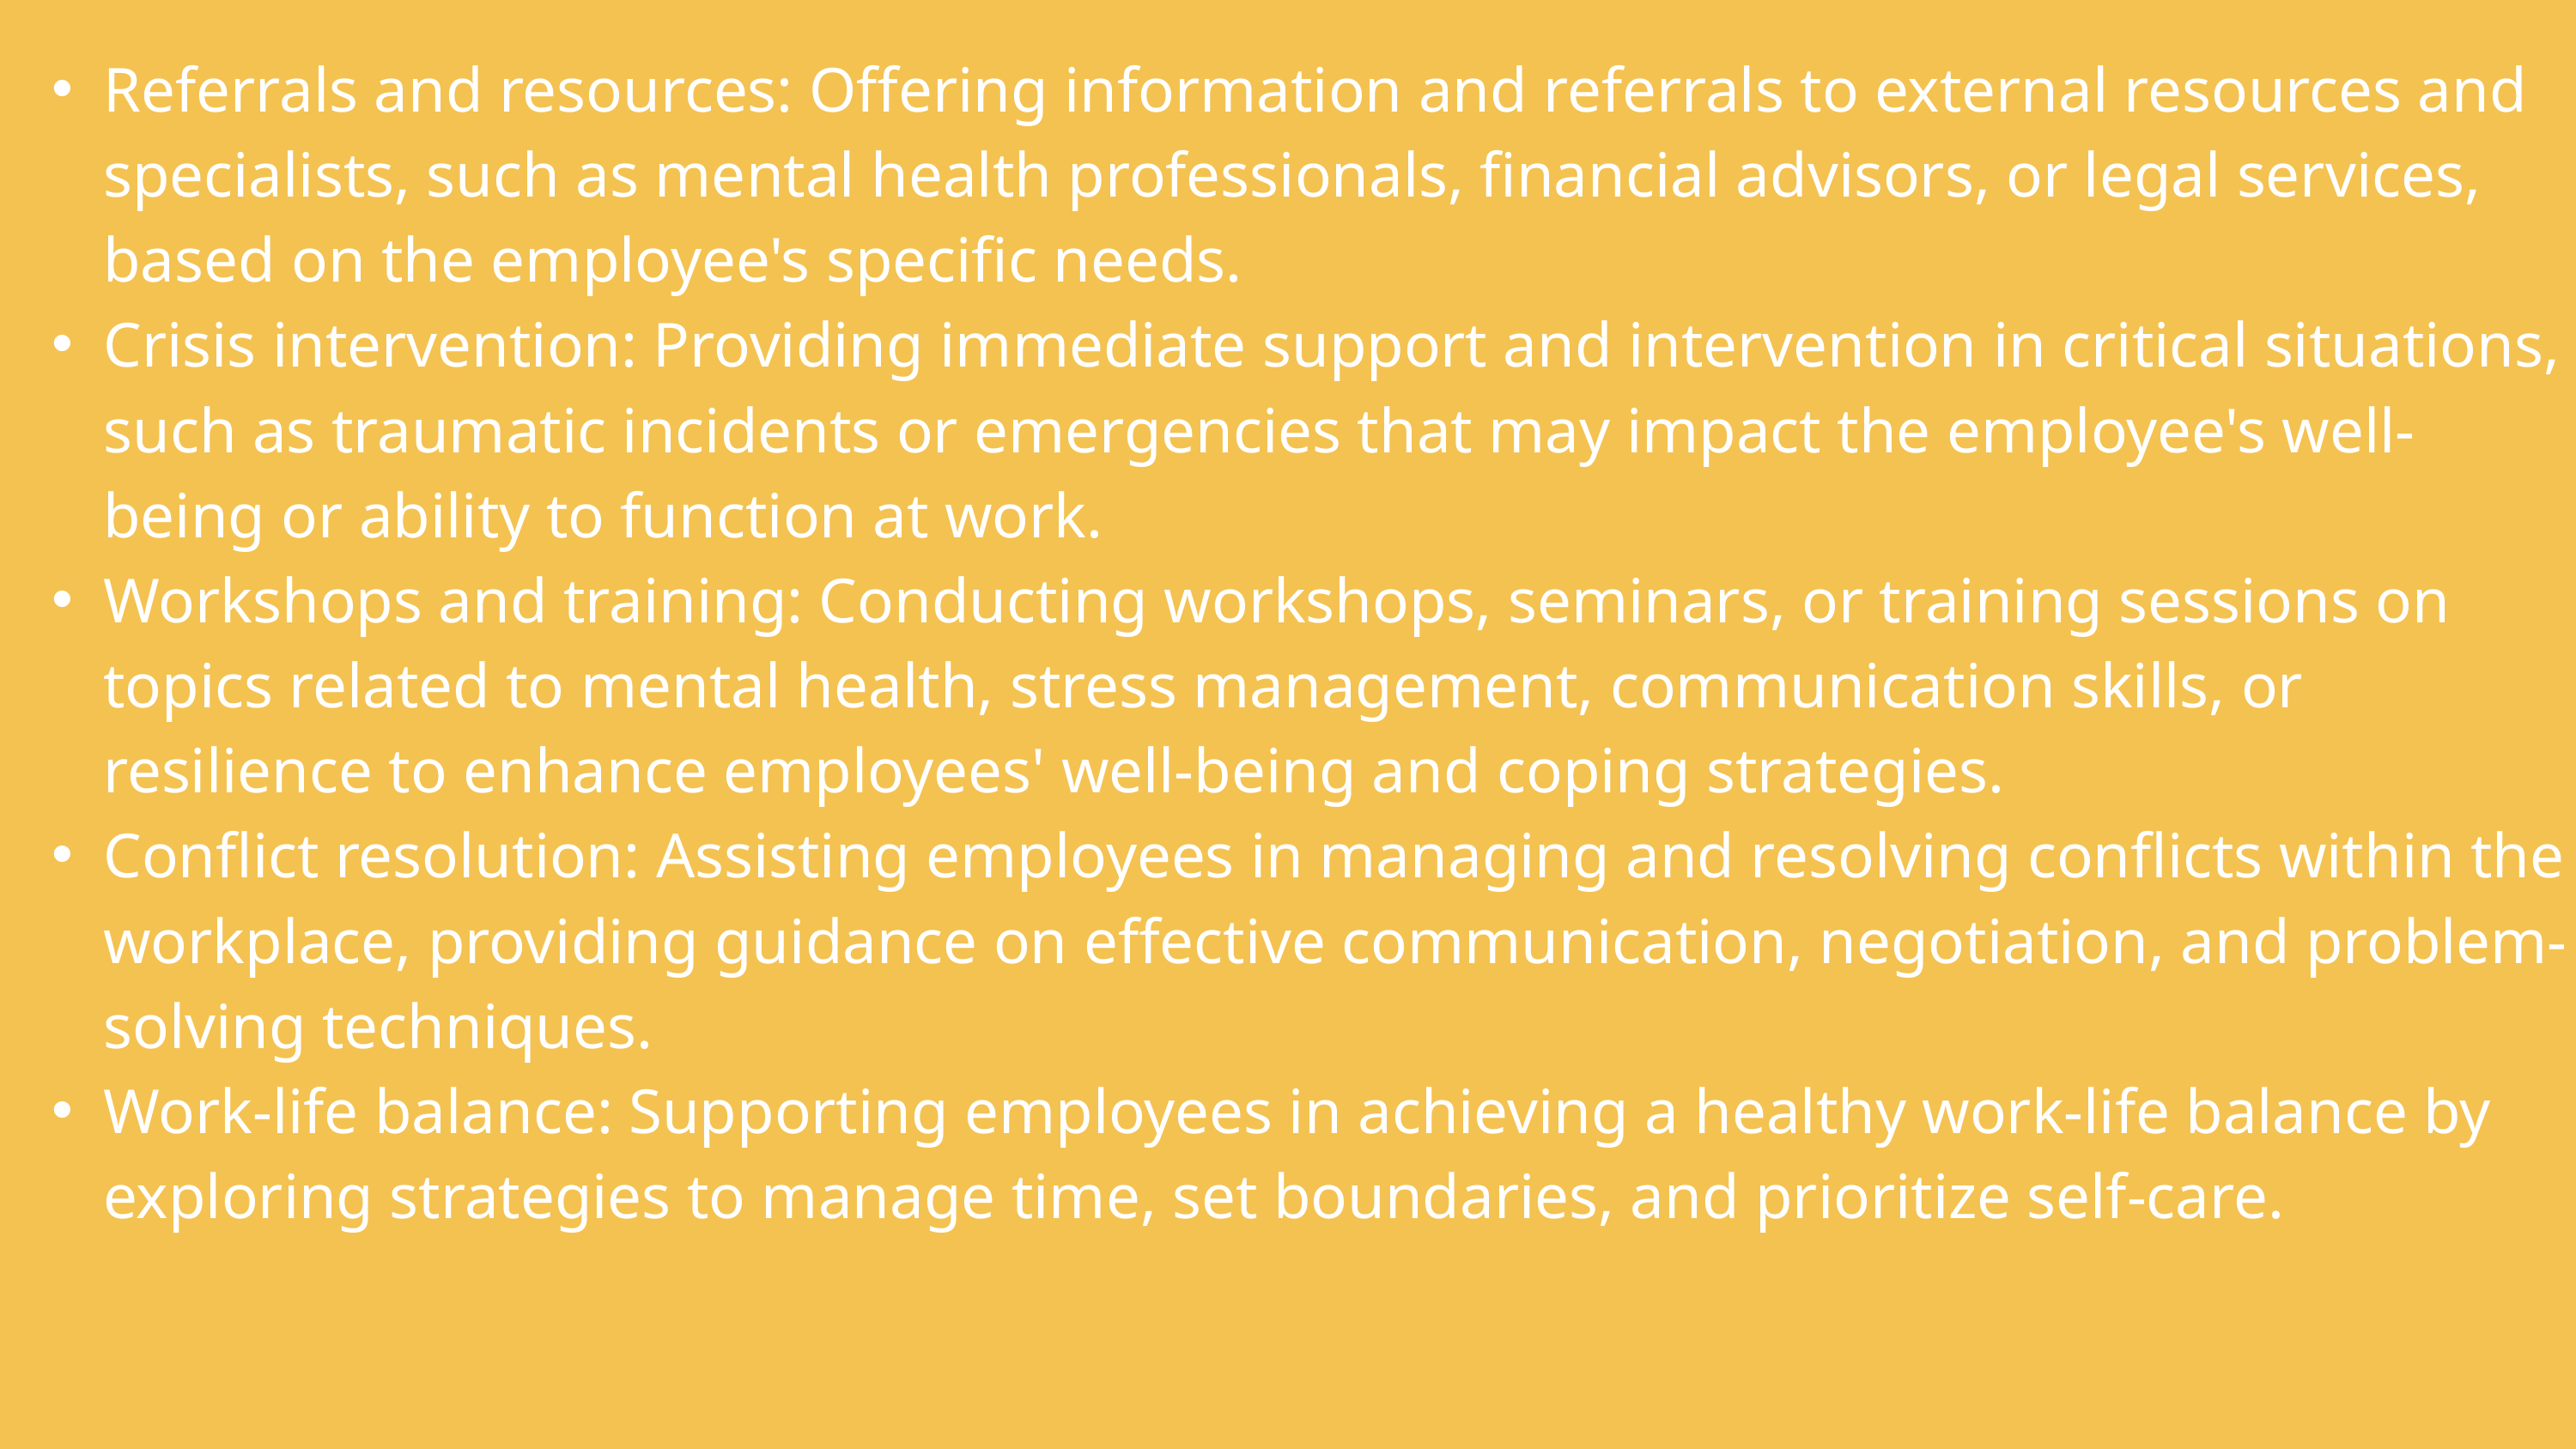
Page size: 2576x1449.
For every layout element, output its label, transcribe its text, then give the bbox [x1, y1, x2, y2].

text_box Referrals and resources: Offering information and referrals to external resources and specialists, such as mental health professionals, financial advisors, or legal services, based on the employee's specific needs. Crisis intervention: Providing immediate support and intervention in critical situations, such as traumatic incidents or emergencies that may impact the employee's well-being or ability to function at work. Workshops and training: Conducting workshops, seminars, or training sessions on topics related to mental health, stress management, communication skills, or resilience to enhance employees' well-being and coping strategies. Conflict resolution: Assisting employees in managing and resolving conflicts within the workplace, providing guidance on effective communication, negotiation, and problem-solving techniques. Work-life balance: Supporting employees in achieving a healthy work-life balance by exploring strategies to manage time, set boundaries, and prioritize self-care. [0, 39, 2576, 1316]
